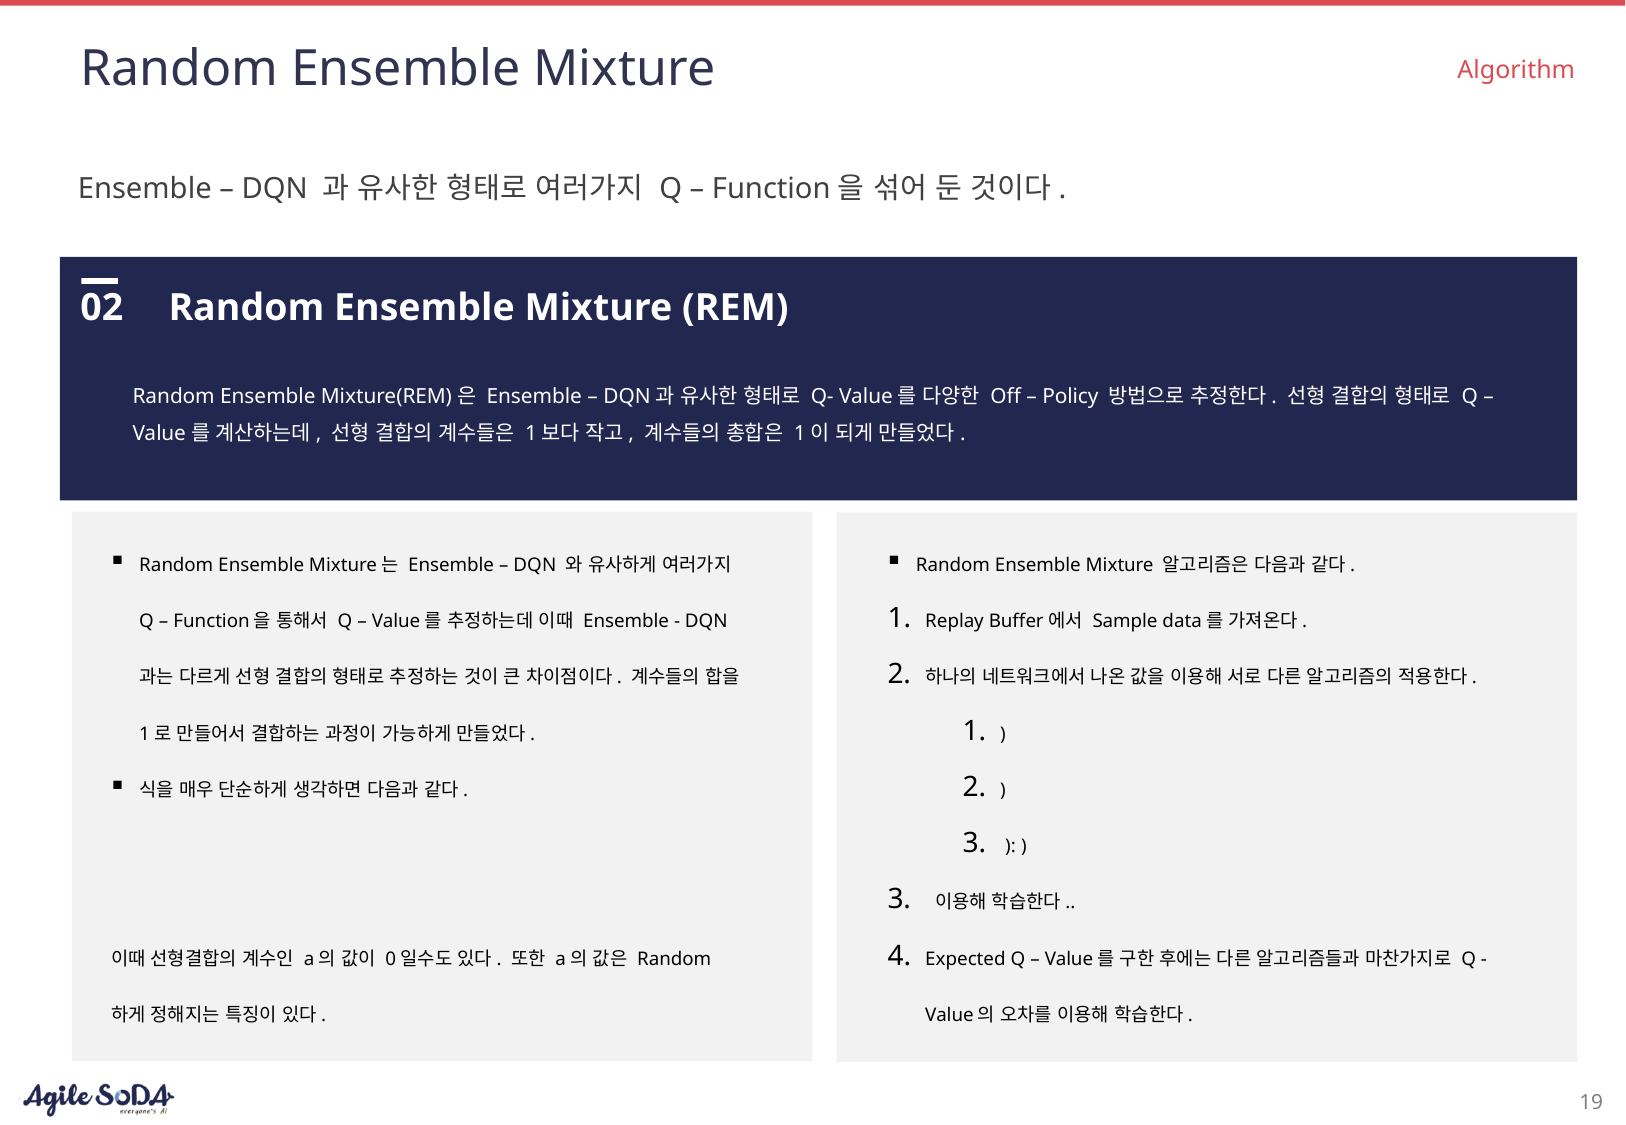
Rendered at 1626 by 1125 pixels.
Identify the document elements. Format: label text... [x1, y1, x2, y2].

title Random Ensemble Mixture [65, 29, 1155, 102]
text_box Random Ensemble Mixture (REM) [153, 275, 1164, 336]
text_box [58, 255, 1579, 502]
text_box Random Ensemble Mixture(REM)은 Ensemble – DQN과 유사한 형태로 Q- Value를 다양한 Off – Policy 방법으로 추정한다. 선형 결합의 형태로 Q – Value를 계산하는데, 선형 결합의 계수들은 1보다 작고, 계수들의 총합은 1이 되게 만들었다. [117, 362, 1541, 453]
list Algorithm [1163, 29, 1591, 102]
picture [19, 1075, 175, 1122]
text_box [70, 509, 815, 1063]
text_box [834, 510, 1579, 1064]
text_box Ensemble – DQN 과 유사한 형태로 여러가지 Q – Function을 섞어 둔 것이다. [62, 161, 1333, 212]
text_box [79, 276, 120, 286]
text_box 02 [65, 275, 145, 336]
